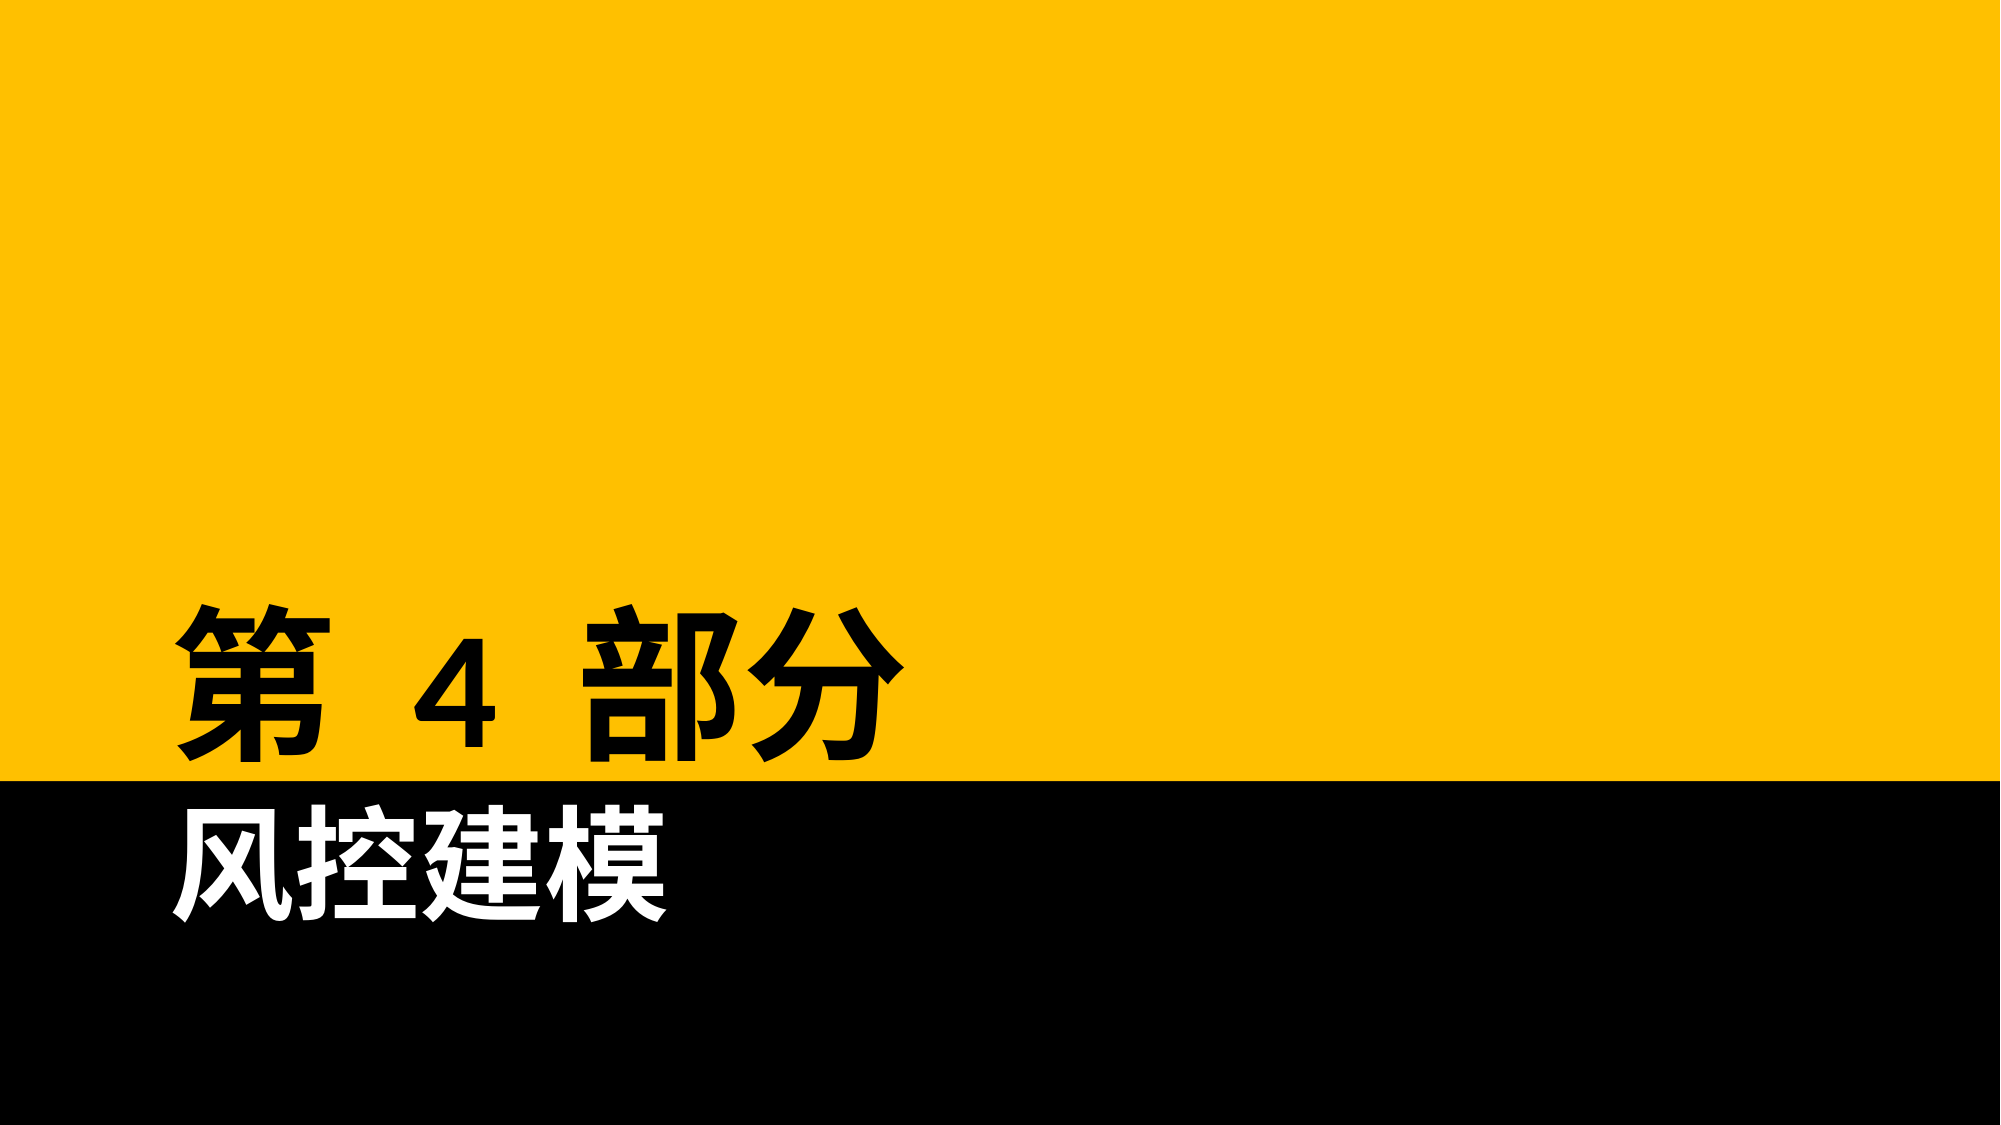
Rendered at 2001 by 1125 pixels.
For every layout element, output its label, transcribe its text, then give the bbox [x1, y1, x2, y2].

list 风控建模 [154, 796, 1442, 955]
list 第 4 部分 [154, 595, 1442, 782]
